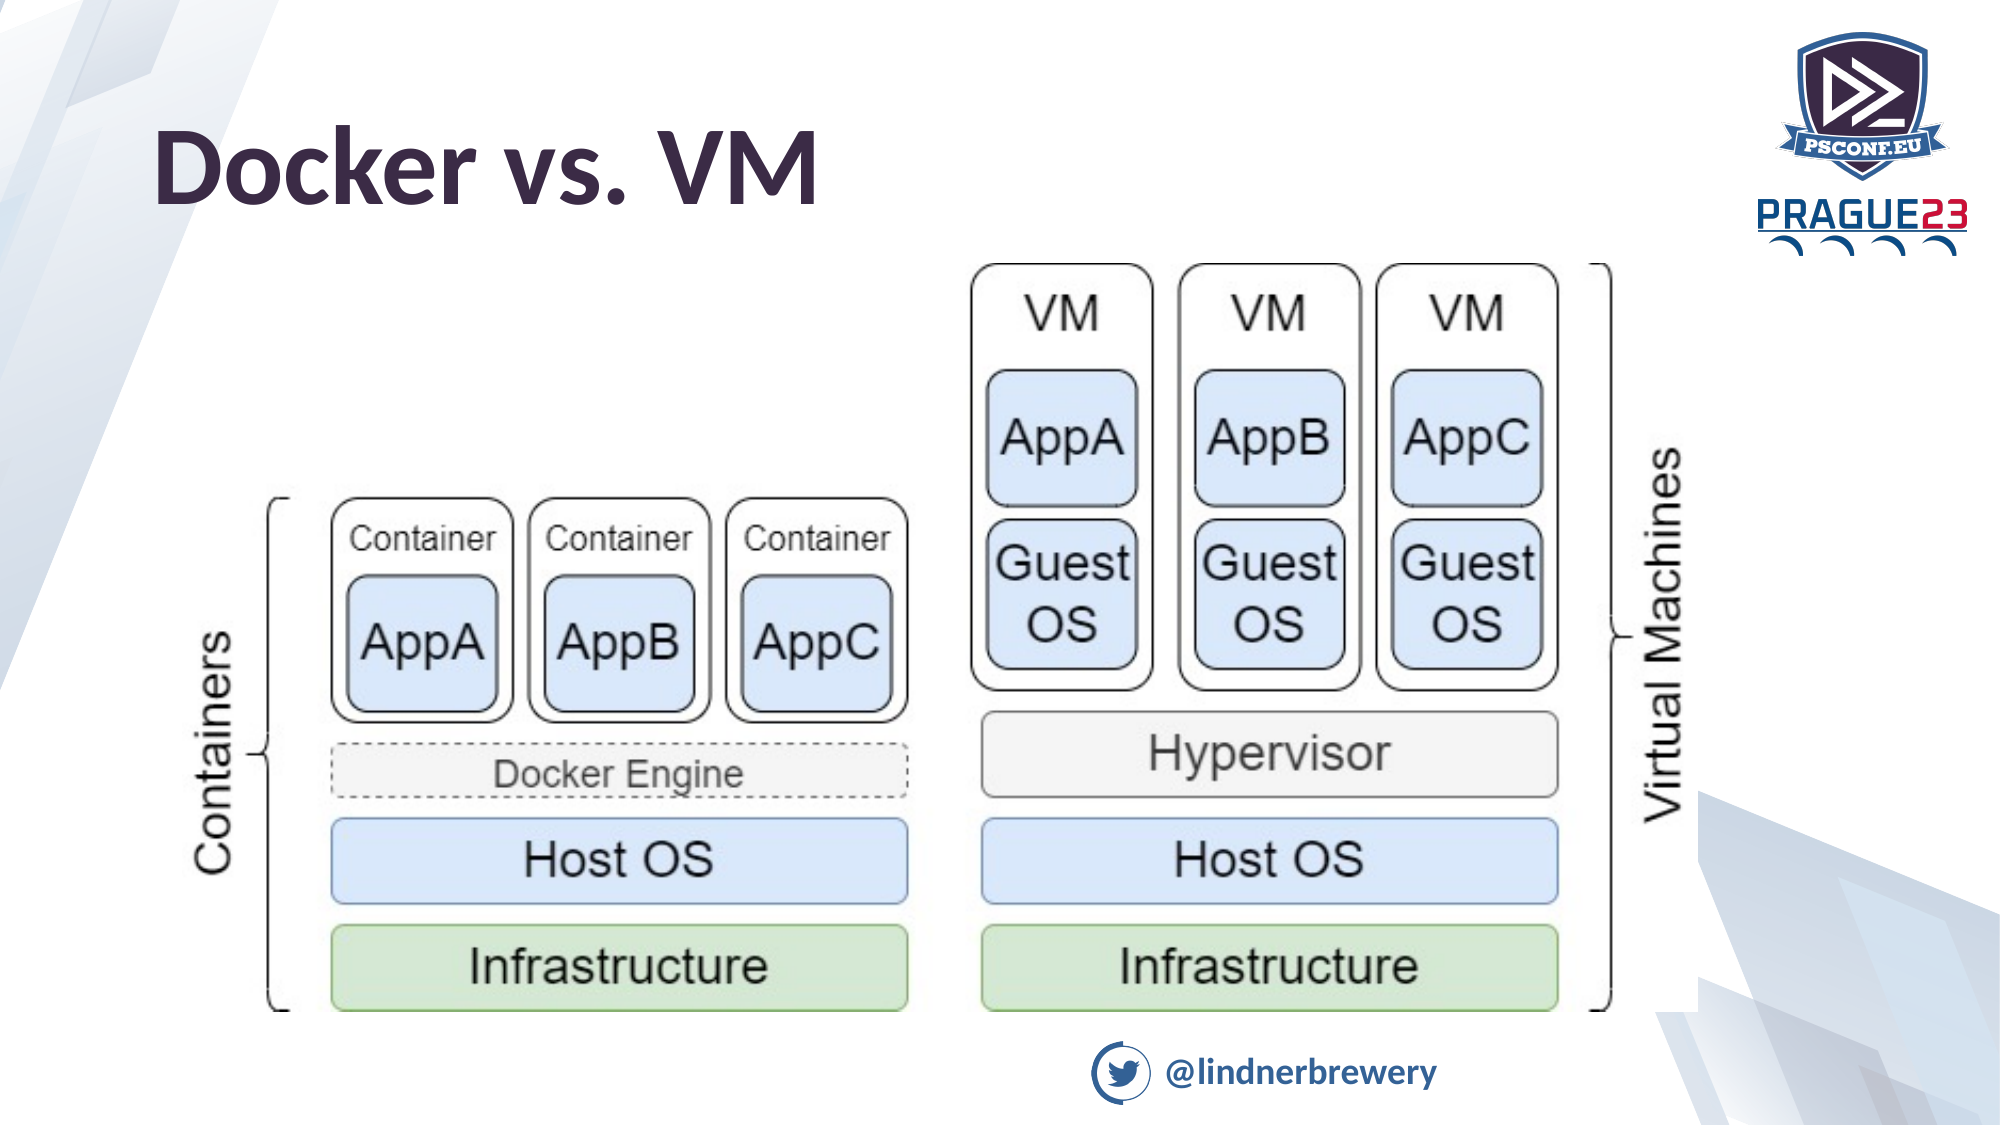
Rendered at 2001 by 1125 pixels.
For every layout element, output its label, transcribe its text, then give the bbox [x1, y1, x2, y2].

picture [0, 0, 2000, 1125]
title Docker vs. VM [137, 59, 1735, 278]
